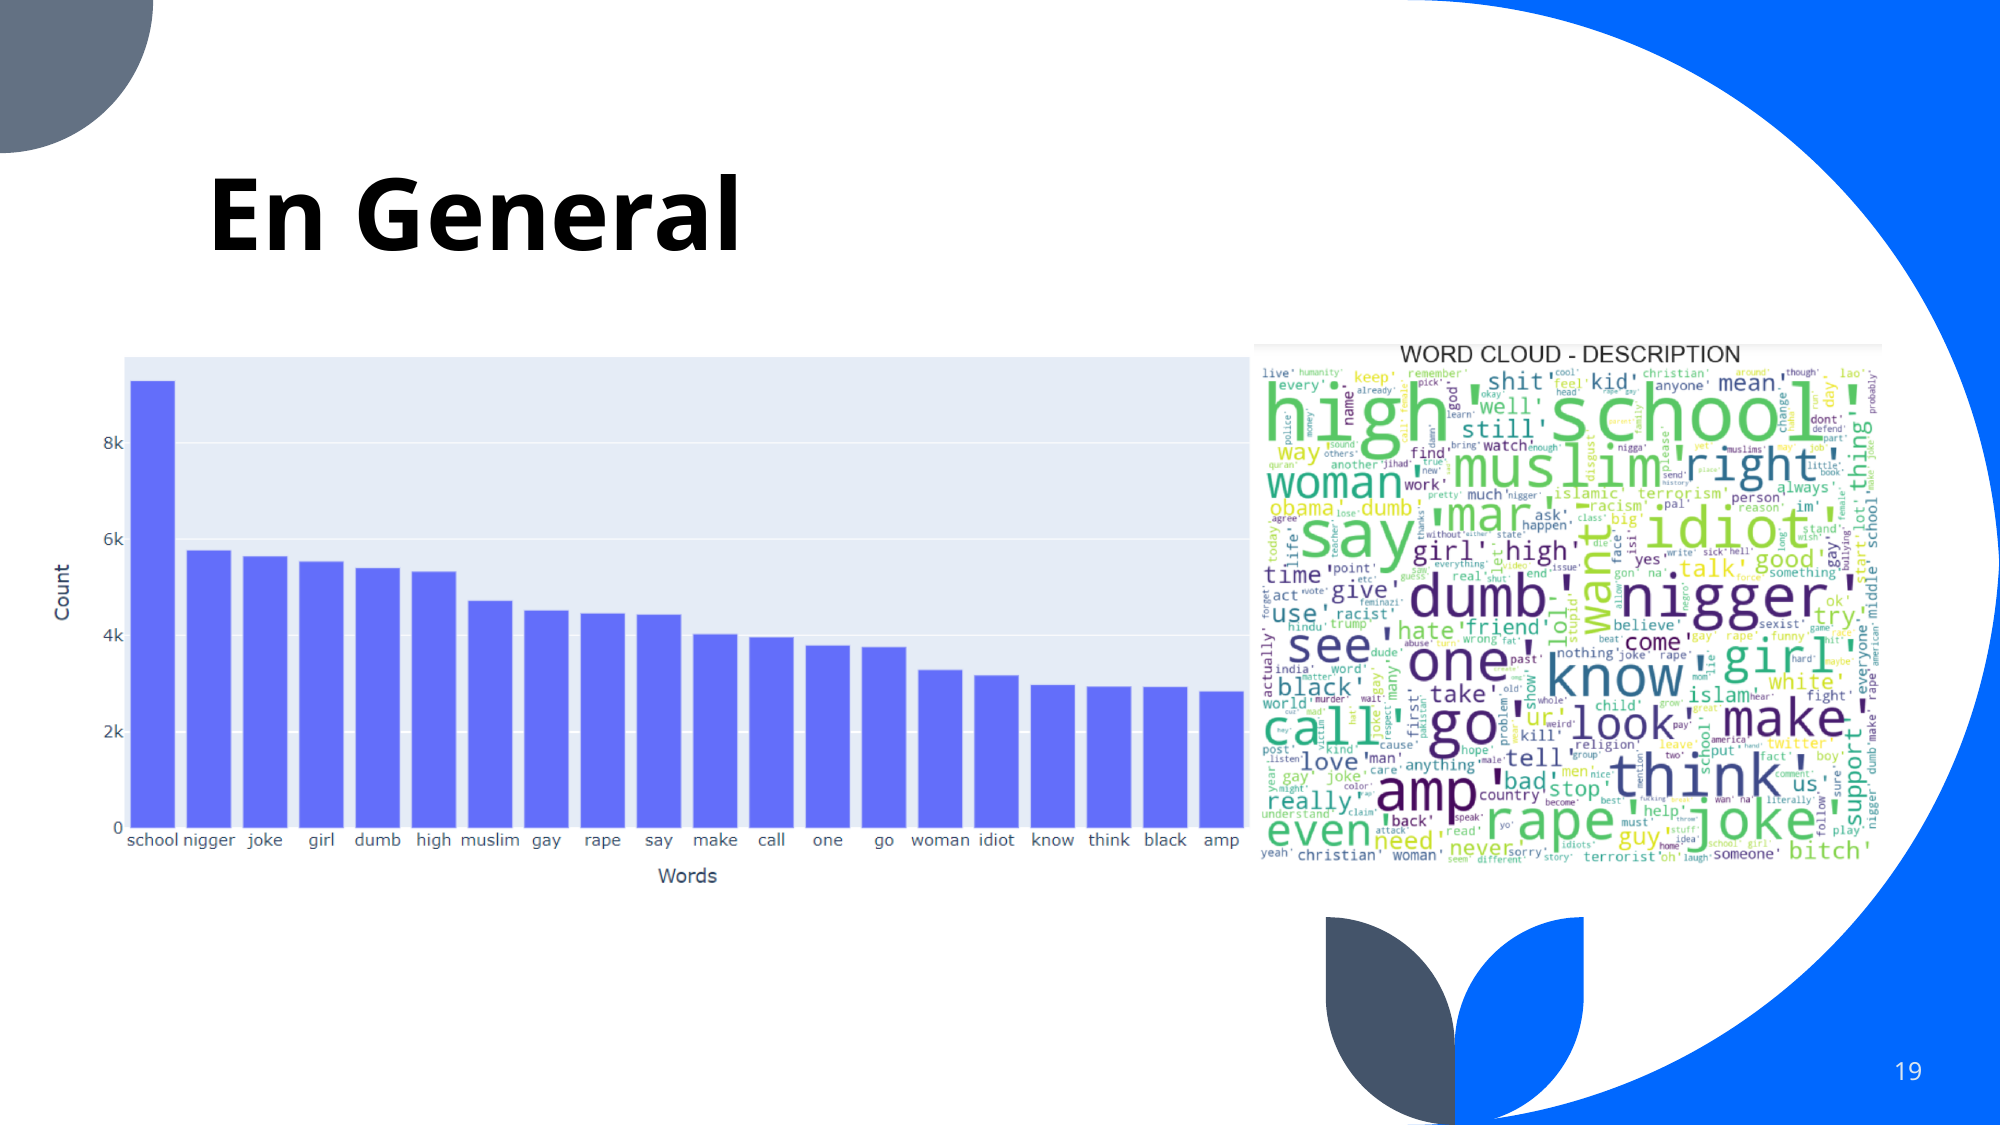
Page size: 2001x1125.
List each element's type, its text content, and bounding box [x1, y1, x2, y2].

picture [23, 344, 1882, 896]
slide_number 19 [1665, 1042, 1938, 1103]
title En General [191, 62, 1796, 280]
